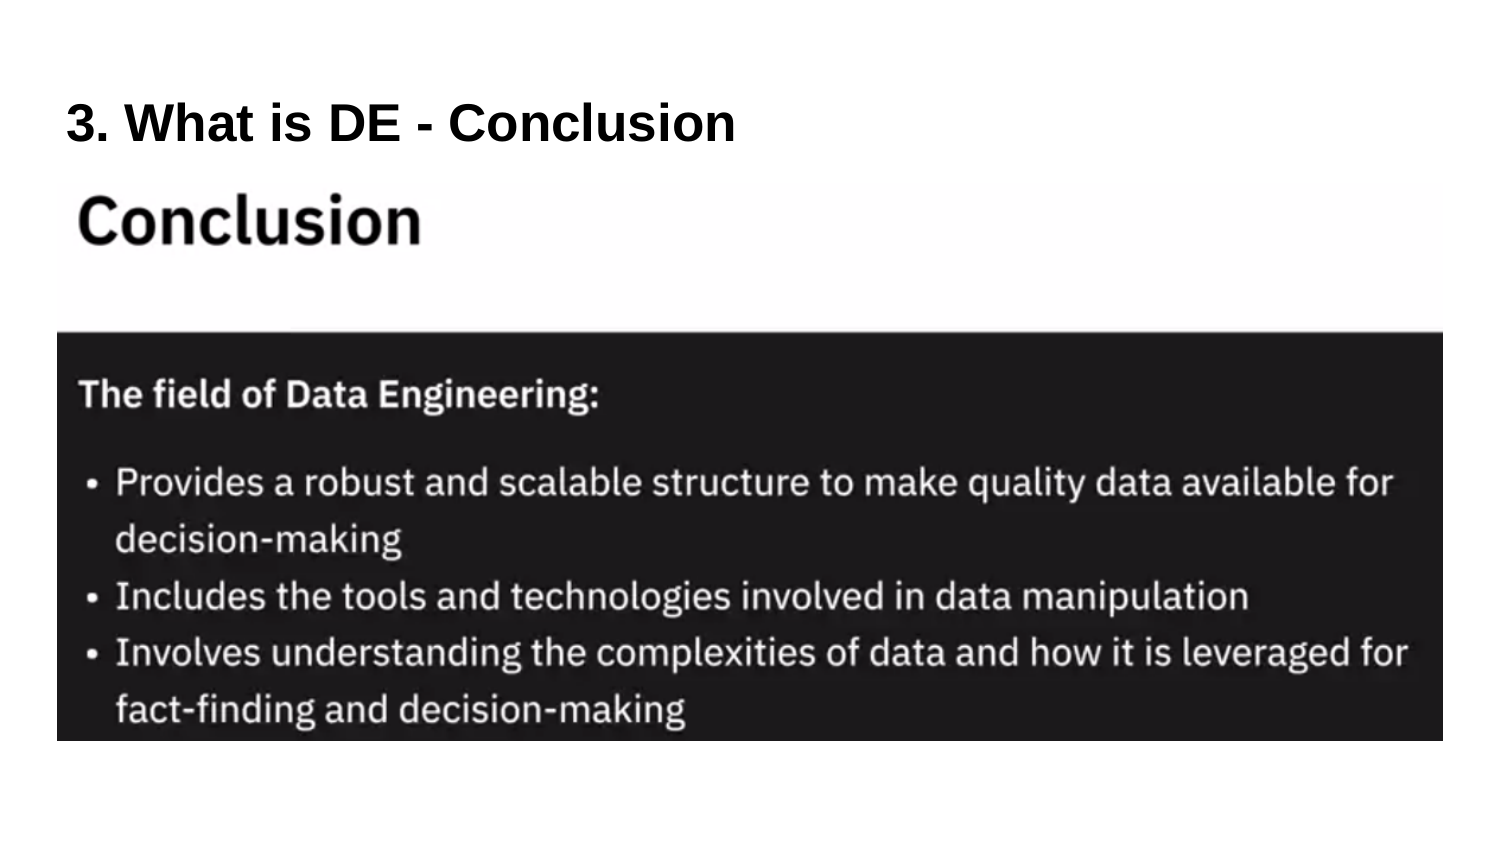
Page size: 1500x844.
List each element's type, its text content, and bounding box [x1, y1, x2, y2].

picture [57, 183, 1443, 741]
title 3. What is DE - Conclusion [51, 72, 1449, 167]
